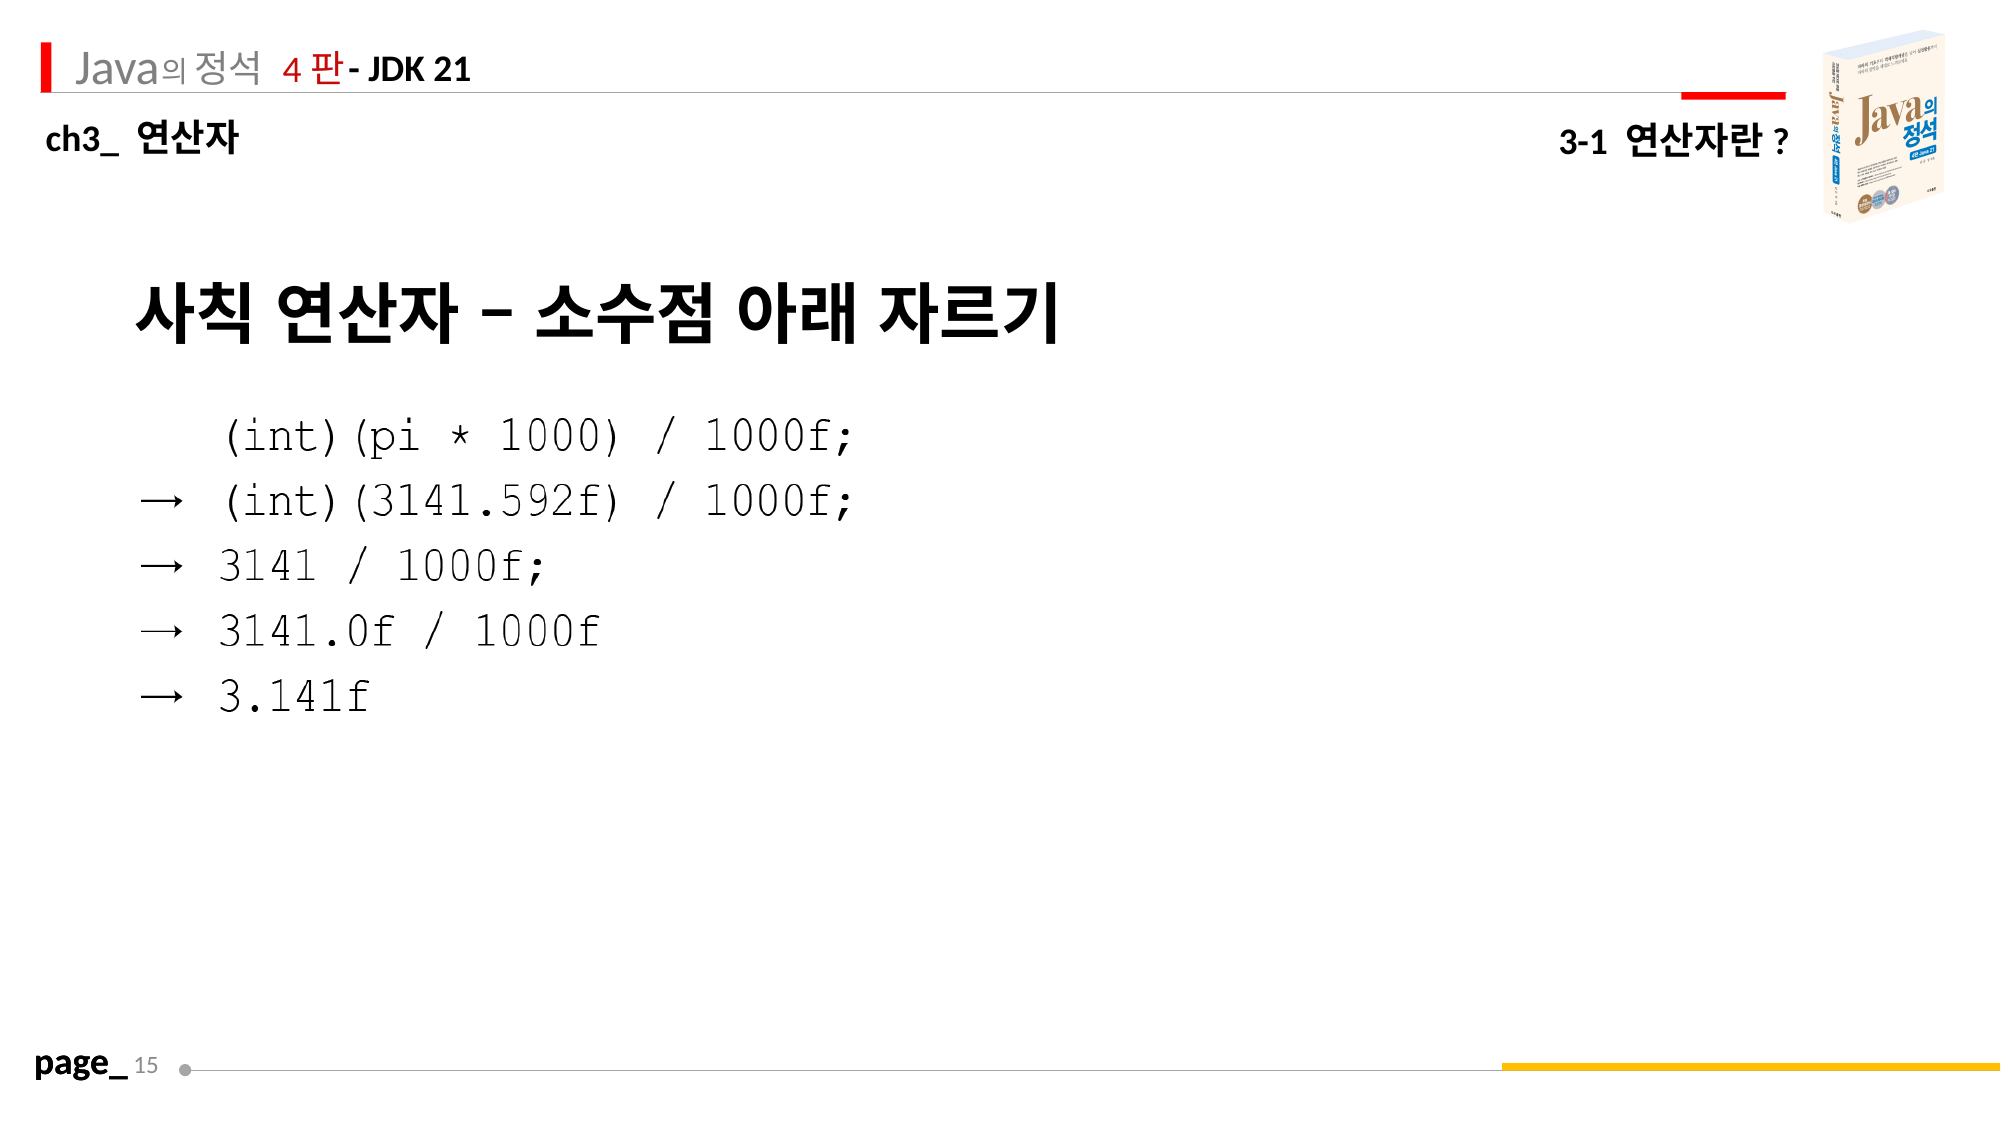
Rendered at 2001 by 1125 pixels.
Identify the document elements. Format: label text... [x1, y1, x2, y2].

slide_number 15 [106, 1033, 174, 1094]
text_box page_ [19, 1030, 145, 1090]
text_box 3-1 연산자란? [1415, 109, 1805, 169]
text_box 사칙 연산자 – 소수점 아래 자르기 [119, 264, 1428, 359]
picture [1819, 26, 1950, 228]
picture [122, 391, 875, 739]
